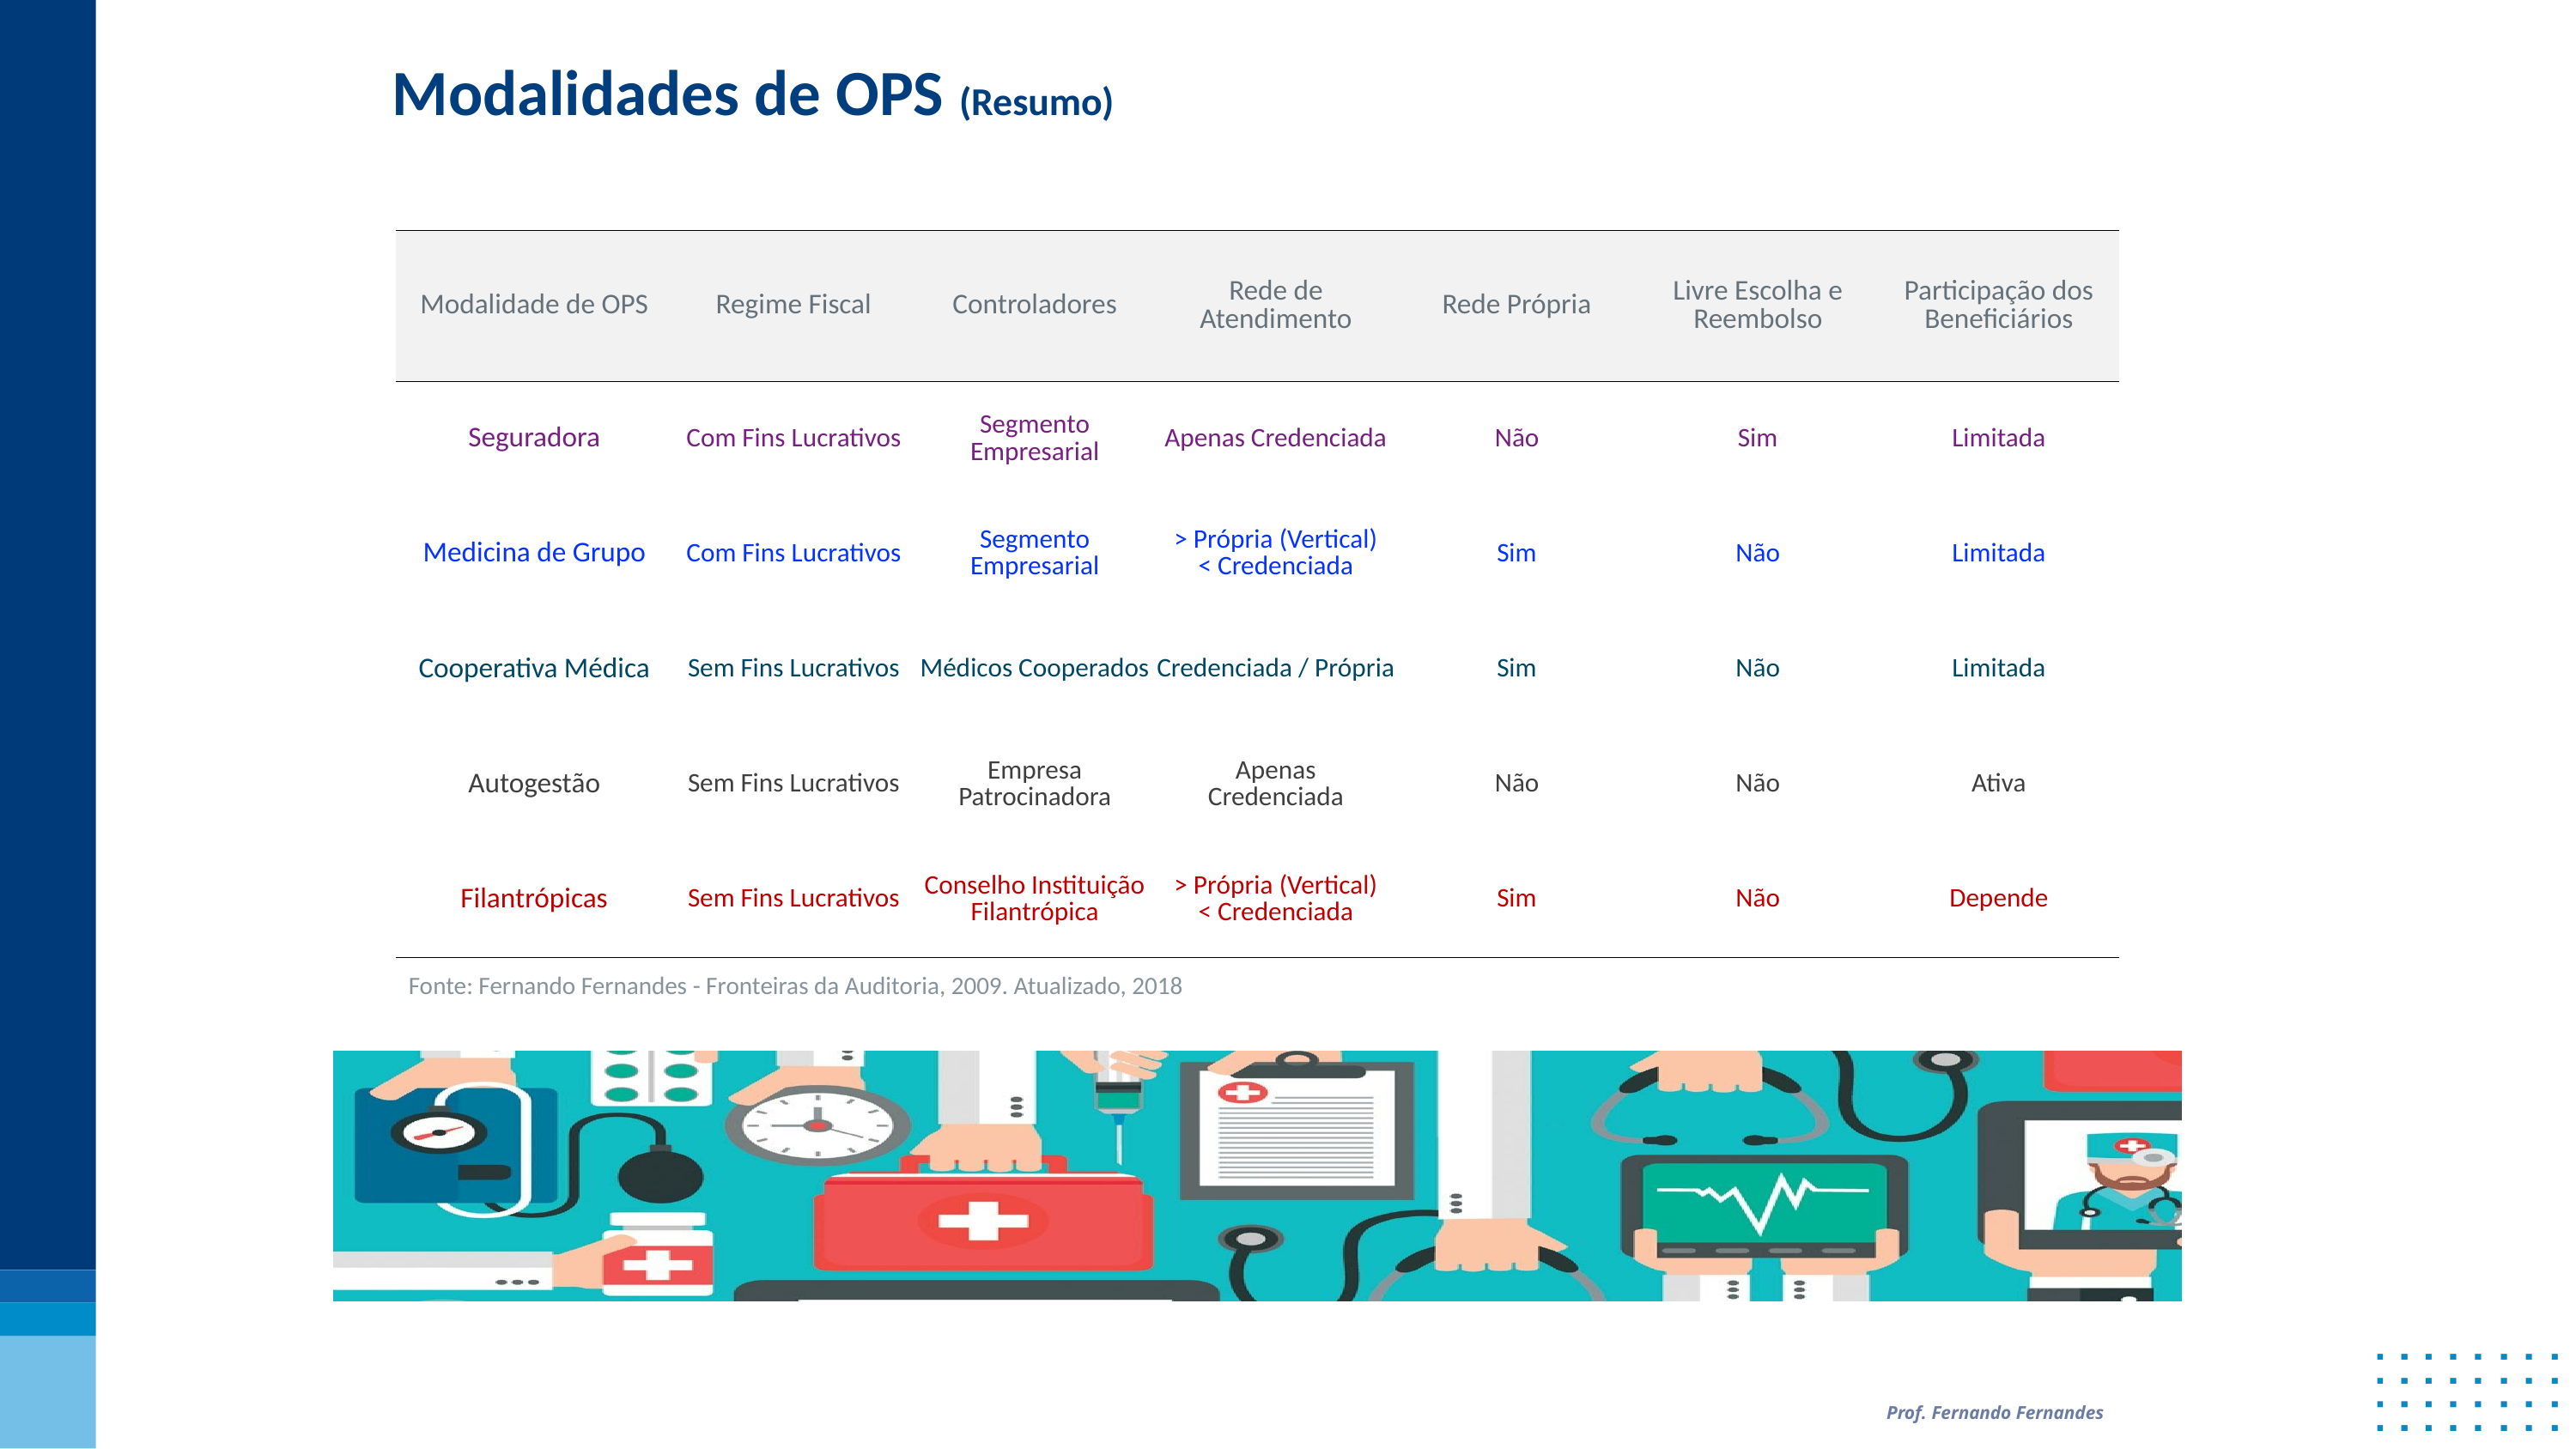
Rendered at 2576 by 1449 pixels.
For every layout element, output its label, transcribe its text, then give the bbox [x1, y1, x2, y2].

picture [333, 1051, 2182, 1301]
table_cell Sem Fins Lucrativos [673, 727, 914, 842]
table_cell Ativa [1879, 727, 2119, 842]
table_cell Não [1396, 727, 1637, 842]
table_cell Limitada [1879, 497, 2119, 612]
table_cell Segmento Empresarial [914, 497, 1156, 612]
table_cell Apenas Credenciada [1156, 382, 1396, 497]
table_header Regime Fiscal [673, 231, 914, 381]
table_header Modalidade de OPS [396, 231, 673, 381]
table_cell Depende [1879, 842, 2119, 957]
table_cell Sim [1396, 612, 1637, 727]
table_cell Sem Fins Lucrativos [673, 612, 914, 727]
table_cell Filantrópicas [396, 842, 673, 957]
table_cell > Própria (Vertical) < Credenciada [1156, 497, 1396, 612]
table_header Livre Escolha e Reembolso [1637, 231, 1879, 381]
text_box Modalidades de OPS (Resumo) [379, 45, 1127, 135]
table_header Controladores [914, 231, 1156, 381]
table_cell > Própria (Vertical) < Credenciada [1156, 842, 1396, 957]
table_cell Autogestão [396, 727, 673, 842]
table_cell Limitada [1879, 382, 2119, 497]
table_header Participação dos Beneficiários [1879, 231, 2119, 381]
table_cell Credenciada / Própria [1156, 612, 1396, 727]
table_cell Com Fins Lucrativos [673, 382, 914, 497]
table_cell Não [1637, 727, 1879, 842]
table_cell Não [1637, 842, 1879, 957]
table_header Rede Própria [1396, 231, 1637, 381]
table_cell Sim [1396, 497, 1637, 612]
text_box Fonte: Fernando Fernandes - Fronteiras da Auditoria, 2009. Atualizado, 2018 [396, 963, 1197, 1006]
table_cell Sem Fins Lucrativos [673, 842, 914, 957]
table_cell Seguradora [396, 382, 673, 497]
table_cell Com Fins Lucrativos [673, 497, 914, 612]
table_cell Cooperativa Médica [396, 612, 673, 727]
table_cell Empresa Patrocinadora [914, 727, 1156, 842]
table_cell Não [1396, 382, 1637, 497]
picture [2377, 1352, 2576, 1431]
table_header Rede de Atendimento [1156, 231, 1396, 381]
table_cell Sim [1396, 842, 1637, 957]
table_cell Segmento Empresarial [914, 382, 1156, 497]
table_cell Limitada [1879, 612, 2119, 727]
table_cell Conselho Instituição Filantrópica [914, 842, 1156, 957]
text_box Prof. Fernando Fernandes [1874, 1394, 2117, 1429]
table_cell Apenas Credenciada [1156, 727, 1396, 842]
table_cell Não [1637, 497, 1879, 612]
table_cell Sim [1637, 382, 1879, 497]
table_cell Médicos Cooperados [914, 612, 1156, 727]
table_cell Medicina de Grupo [396, 497, 673, 612]
table_cell Não [1637, 612, 1879, 727]
